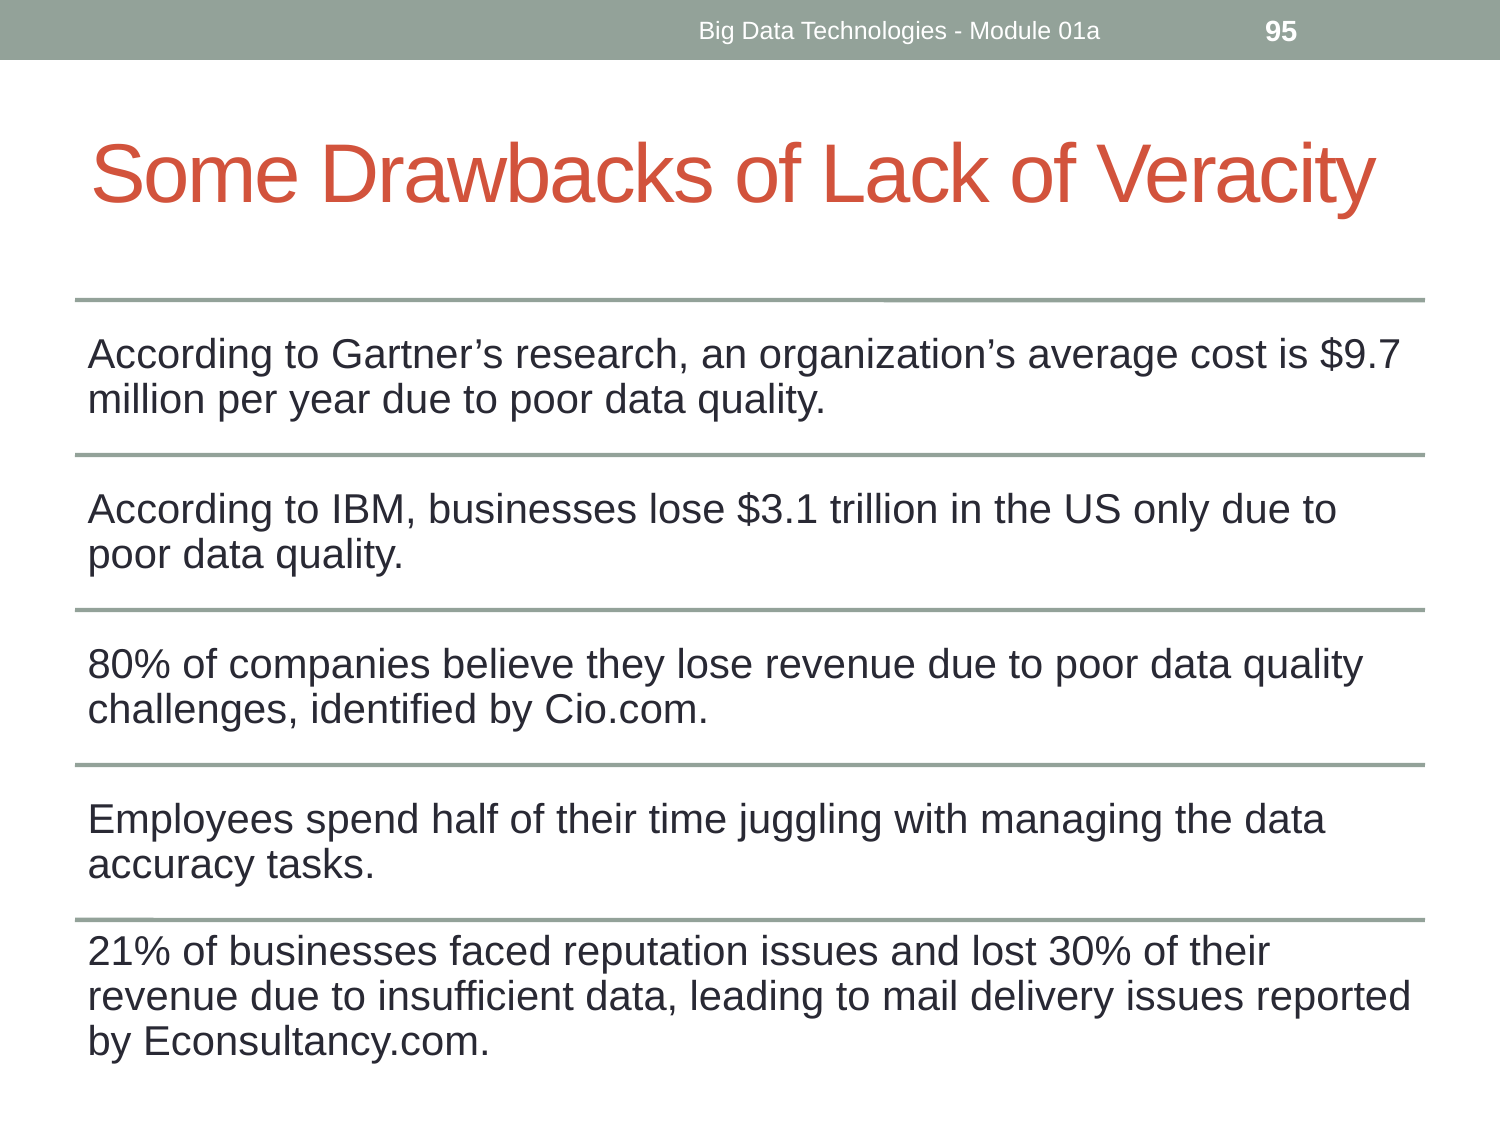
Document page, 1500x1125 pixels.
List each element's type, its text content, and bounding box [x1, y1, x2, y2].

title Some Drawbacks of Lack of Veracity [75, 87, 1425, 250]
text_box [74, 299, 1426, 1076]
footer Big Data Technologies - Module 01a [562, 3, 1238, 57]
slide_number 95 [1250, 3, 1425, 57]
